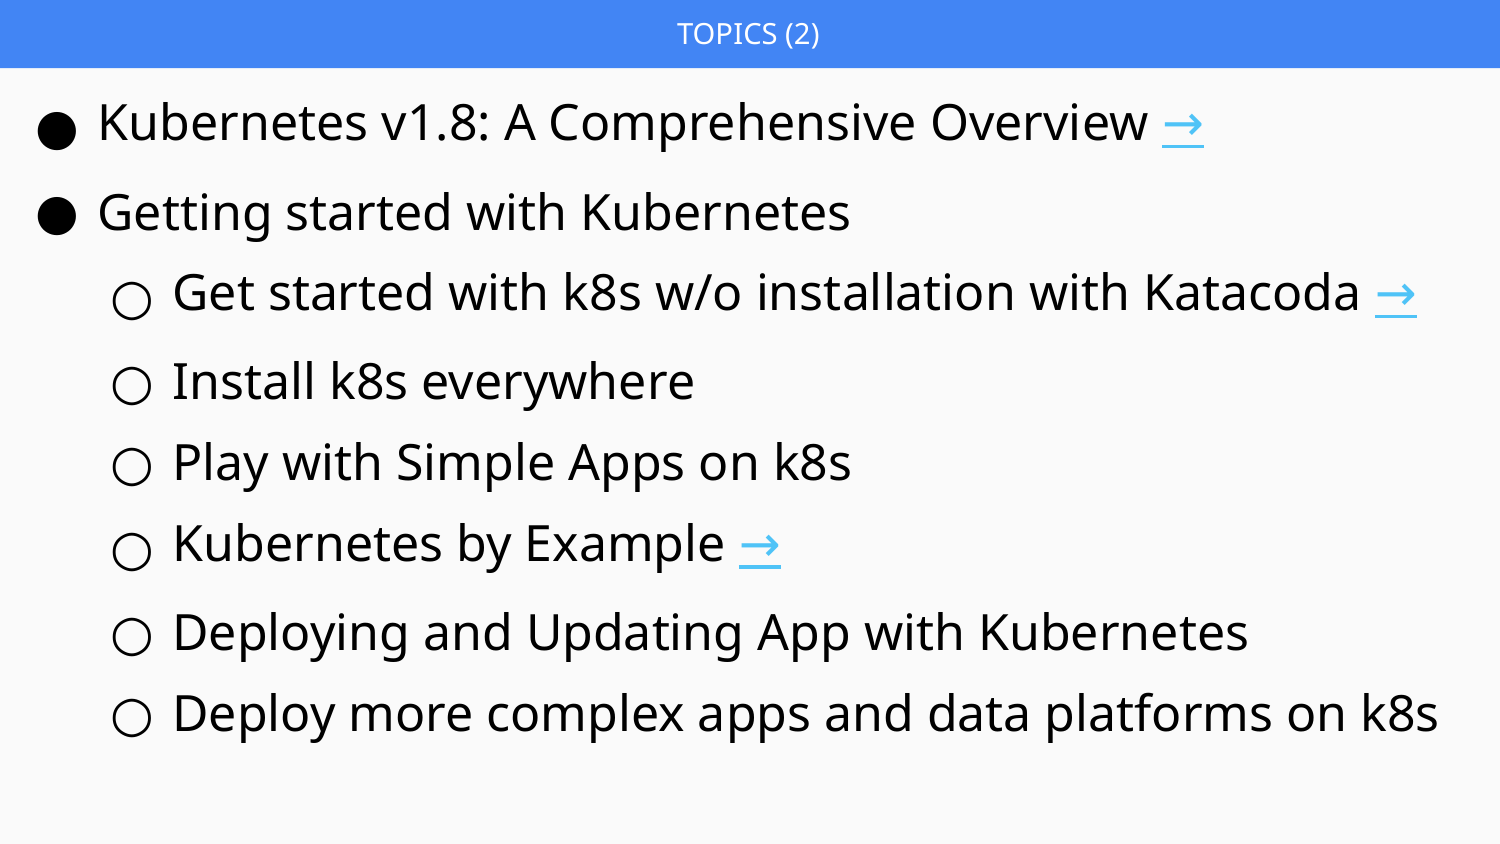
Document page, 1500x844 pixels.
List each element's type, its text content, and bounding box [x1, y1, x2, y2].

title TOPICS (2) [0, 0, 1497, 69]
text_box Kubernetes v1.8: A Comprehensive Overview → Getting started with Kubernetes Get started with k8s w/o installation with Katacoda → Install k8s everywhere Play with Simple Apps on k8s Kubernetes by Example → Deploying and Updating App with Kubernetes Deploy more complex apps and data platforms on k8s [7, 75, 1500, 844]
